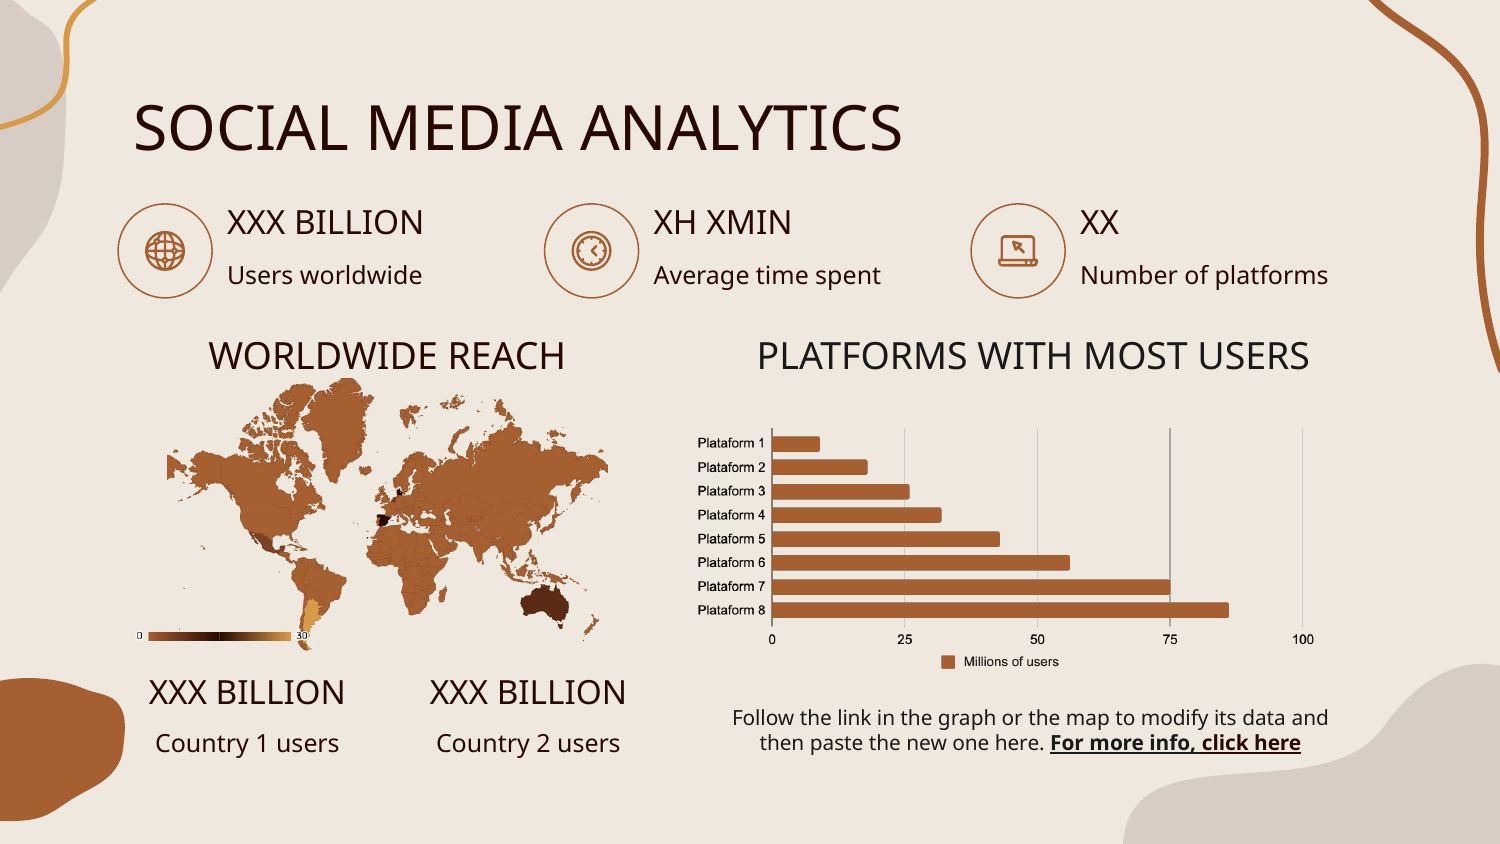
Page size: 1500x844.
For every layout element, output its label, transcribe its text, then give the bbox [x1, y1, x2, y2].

picture [131, 378, 644, 651]
text_box [544, 203, 639, 298]
subtitle XXX BILLION [212, 184, 529, 244]
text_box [997, 234, 1039, 267]
subtitle Country 1 users [117, 713, 378, 769]
subtitle Users worldwide [212, 244, 529, 301]
subtitle Average time spent [638, 244, 956, 301]
text_box [145, 230, 186, 271]
text_box Follow the link in the graph or the map to modify its data and then paste the new one here. For more info, click here [692, 706, 1368, 756]
subtitle Number of platforms [1065, 244, 1382, 301]
text_box PLATFORMS WITH MOST USERS [684, 316, 1383, 390]
subtitle Country 2 users [398, 713, 659, 769]
subtitle XXX BILLION [117, 655, 378, 713]
text_box [118, 203, 213, 298]
title SOCIAL MEDIA ANALYTICS [118, 72, 1382, 167]
subtitle XH XMIN [638, 184, 956, 244]
subtitle XXX BILLION [398, 655, 659, 713]
text_box [971, 203, 1066, 298]
subtitle WORLDWIDE REACH [131, 316, 643, 378]
subtitle XX [1065, 184, 1382, 244]
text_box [571, 230, 612, 272]
picture [683, 414, 1316, 682]
